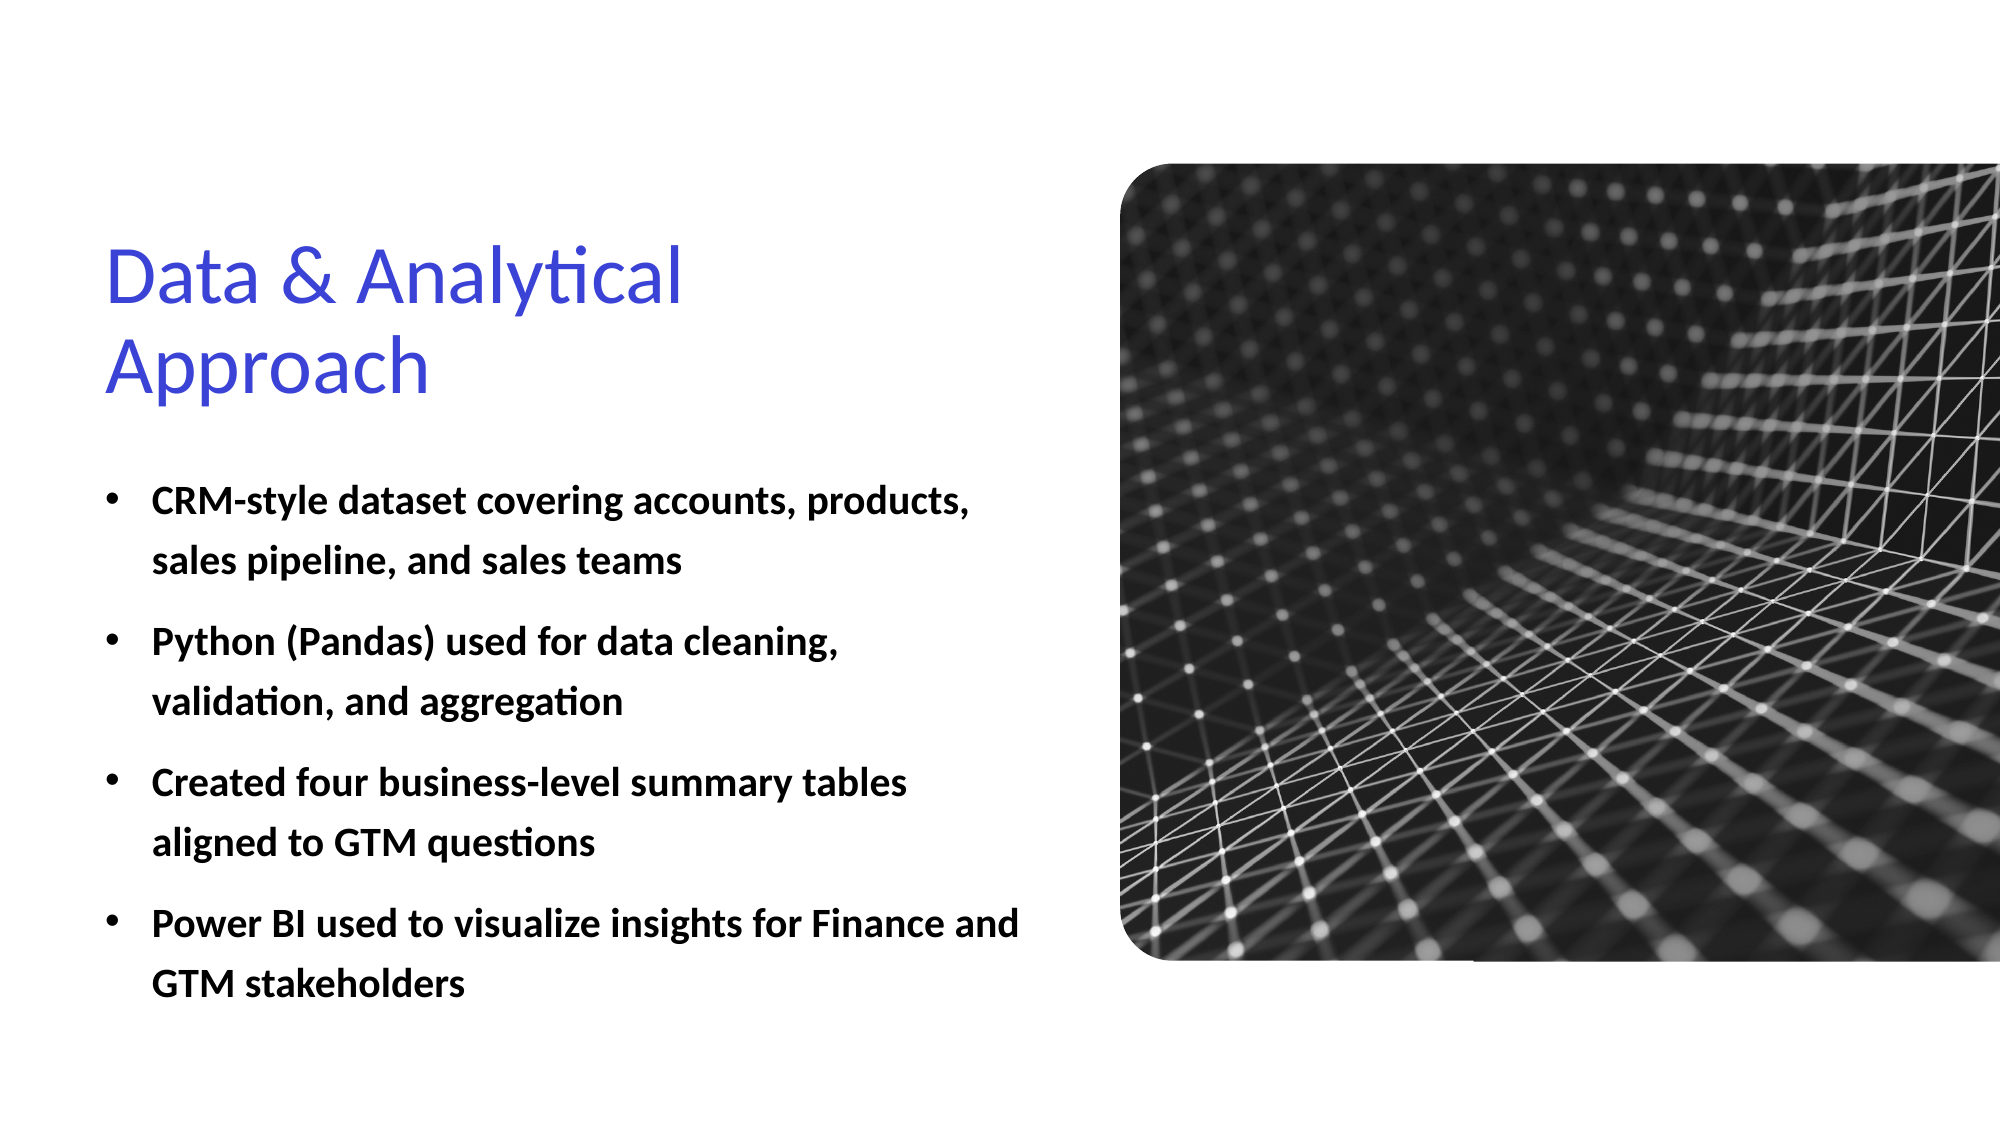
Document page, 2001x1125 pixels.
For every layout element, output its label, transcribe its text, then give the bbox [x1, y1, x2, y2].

title Data & Analytical Approach [90, 163, 1037, 419]
list CRM-style dataset covering accounts, products, sales pipeline, and sales teams Python (Pandas) used for data cleaning, validation, and aggregation Created four business-level summary tables aligned to GTM questions Power BI used to visualize insights for Finance and GTM stakeholders [90, 455, 1038, 962]
picture [1120, 163, 2000, 962]
